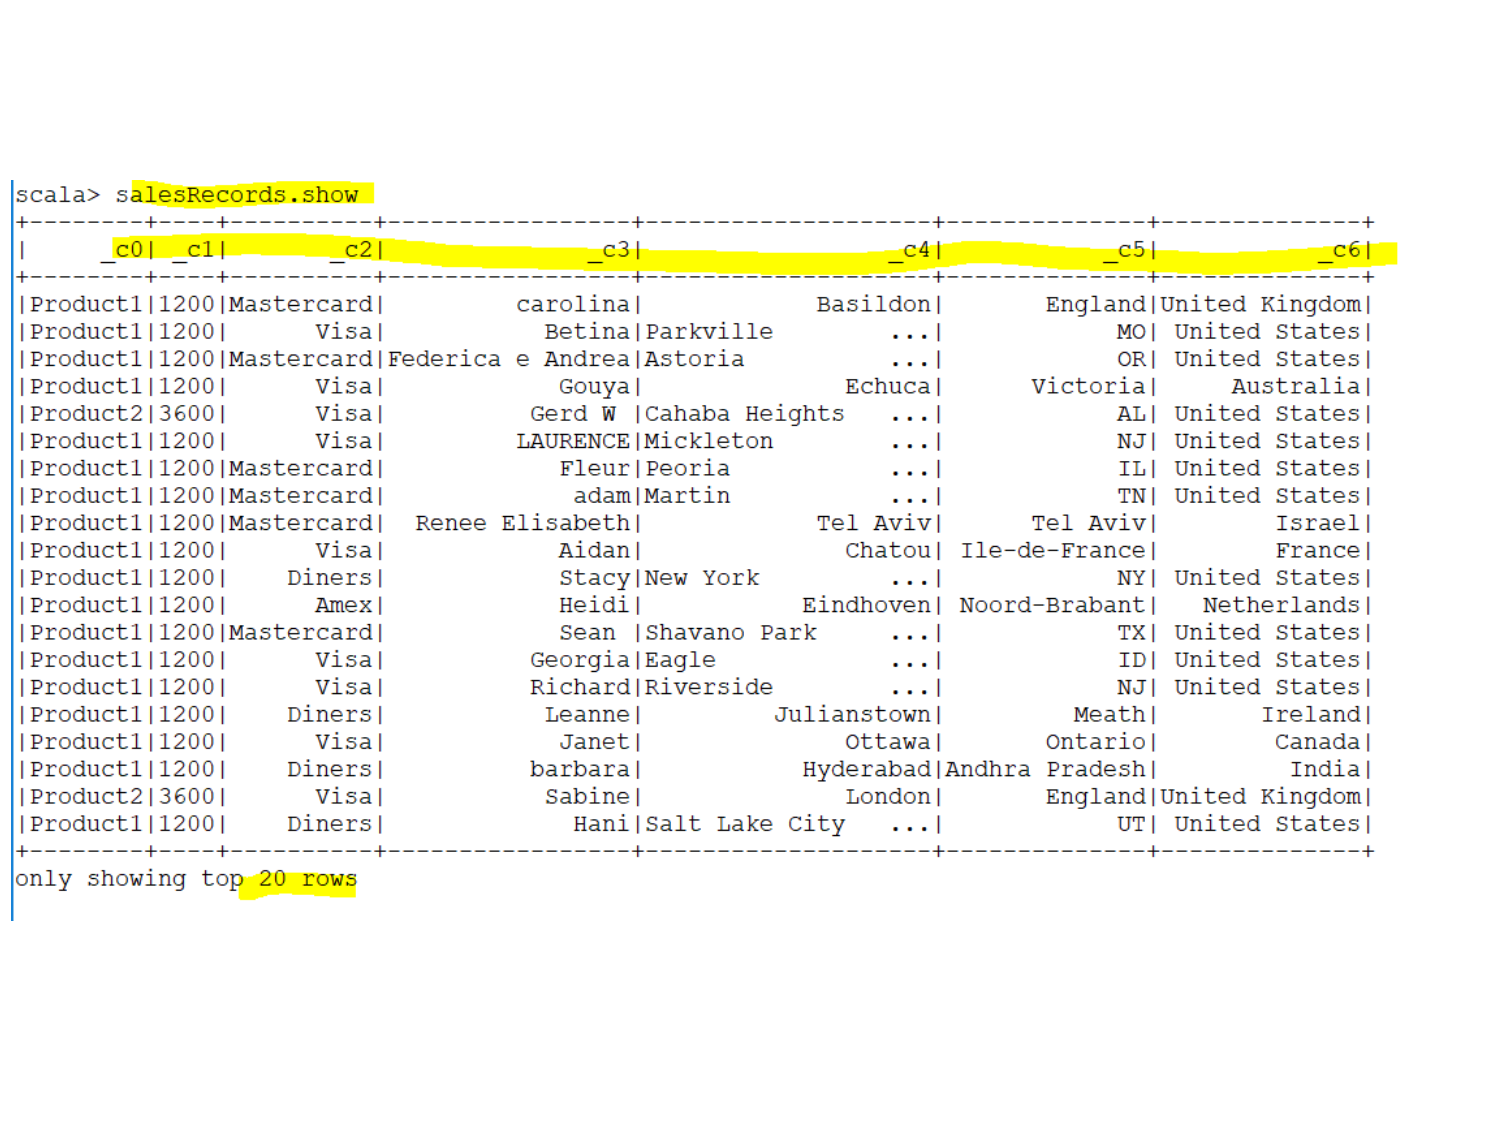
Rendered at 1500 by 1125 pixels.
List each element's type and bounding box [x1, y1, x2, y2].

picture [11, 180, 1500, 922]
